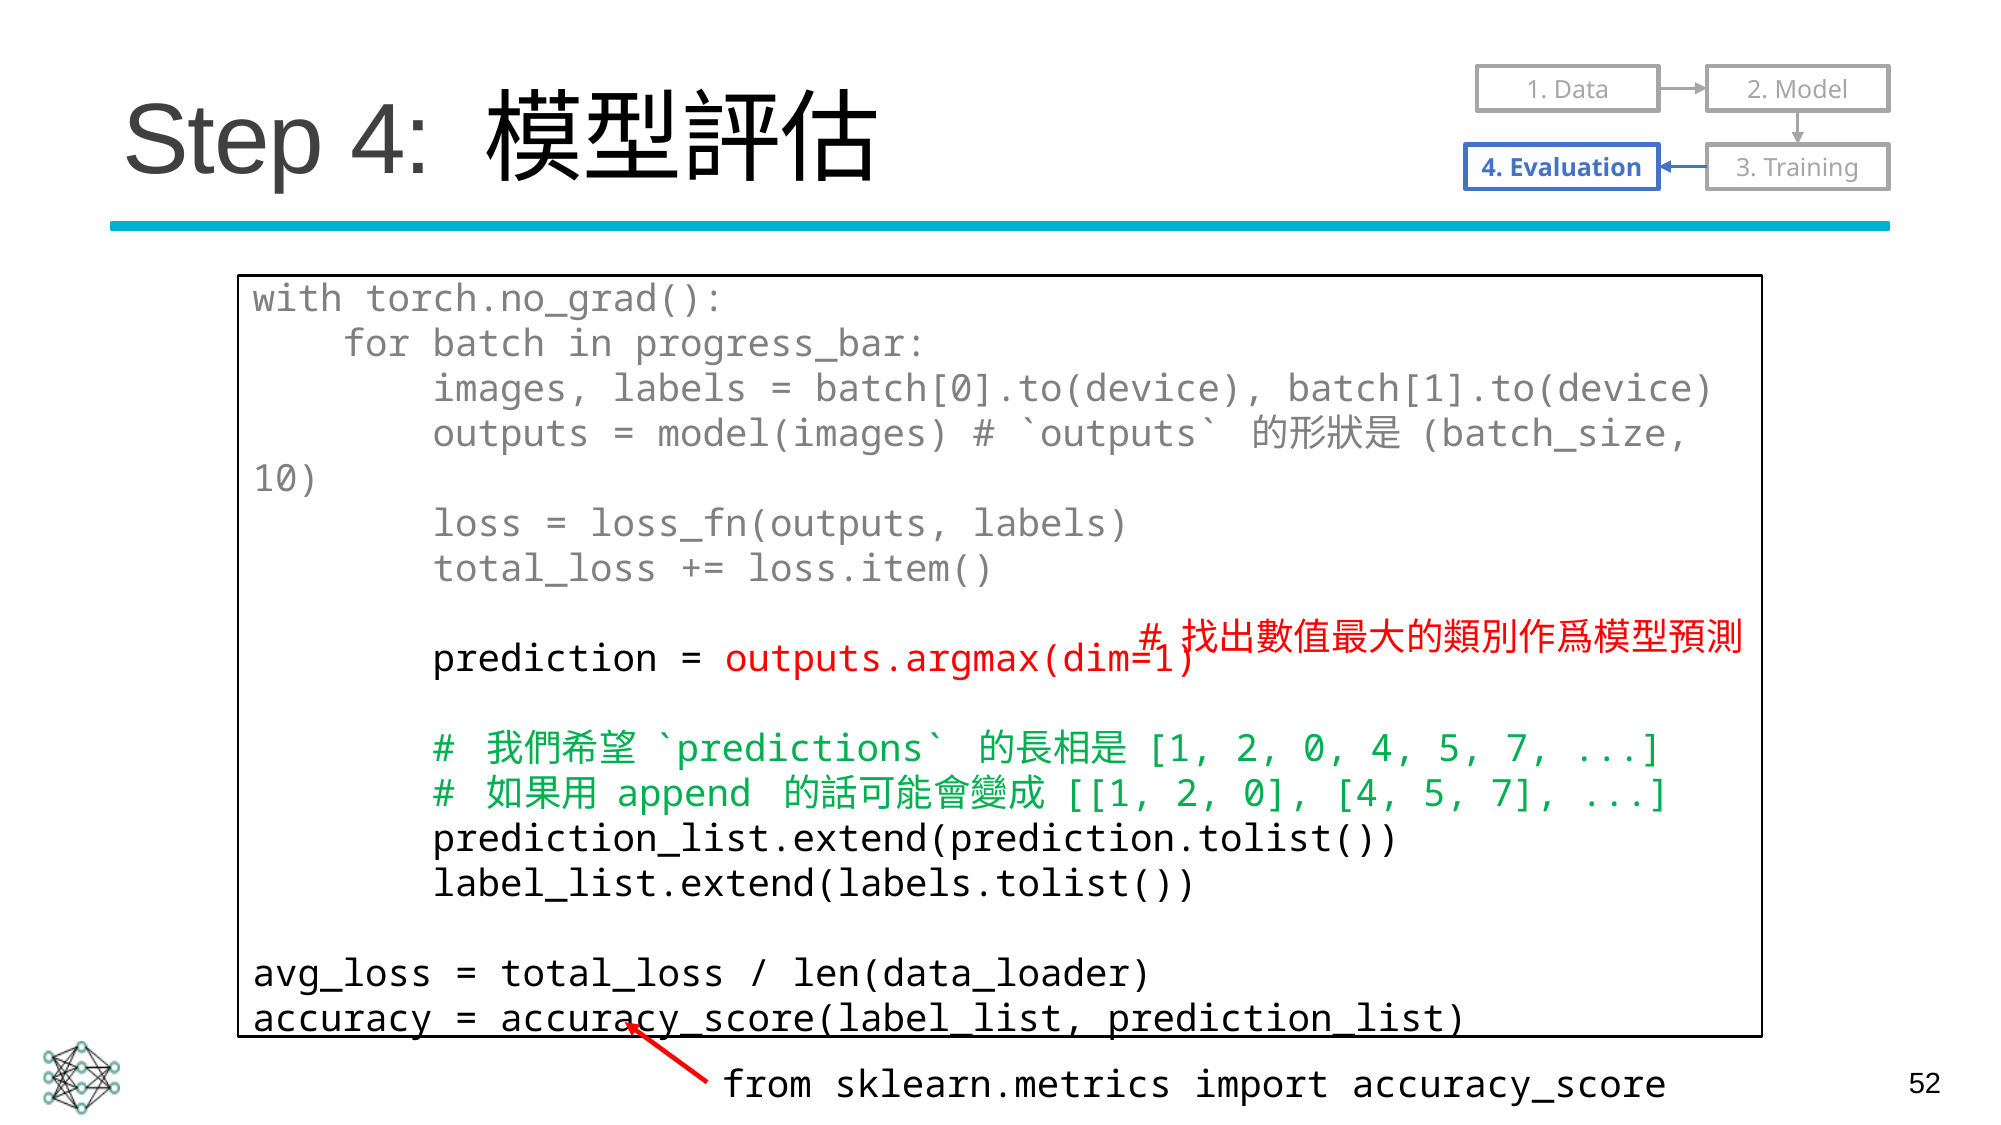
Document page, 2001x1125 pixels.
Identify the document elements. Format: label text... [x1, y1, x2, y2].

title Step 4: 模型評估 [107, 58, 1899, 228]
text_box 4. Evaluation [1465, 144, 1659, 189]
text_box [624, 1021, 708, 1084]
picture [43, 1041, 120, 1116]
slide_number 52 [1740, 1052, 1957, 1113]
text_box from sklearn.metrics import accuracy_score [707, 1052, 1708, 1113]
text_box 2. Model [1707, 65, 1889, 111]
text_box # 找出數值最大的類別作爲模型預測 [1123, 605, 1762, 665]
text_box 3. Training [1707, 144, 1889, 189]
text_box with torch.no_grad(): for batch in progress_bar: images, labels = batch[0].to(device), batch[1].to(device) outputs = model(images) # `outputs` 的形狀是 (batch_size, 10) loss = loss_fn(outputs, labels) total_loss += loss.item() prediction = outputs.argmax(dim=1) # 我們希望 `predictions` 的長相是 [1, 2, 0, 4, 5, 7, ...] # 如果用 append 的話可能會變成 [[1, 2, 0], [4, 5, 7], ...] prediction_list.extend(prediction.tolist()) label_list.extend(labels.tolist()) avg_loss = total_loss / len(data_loader) accuracy = accuracy_score(label_list, prediction_list) [237, 274, 1763, 1038]
text_box 1. Data [1477, 65, 1659, 111]
